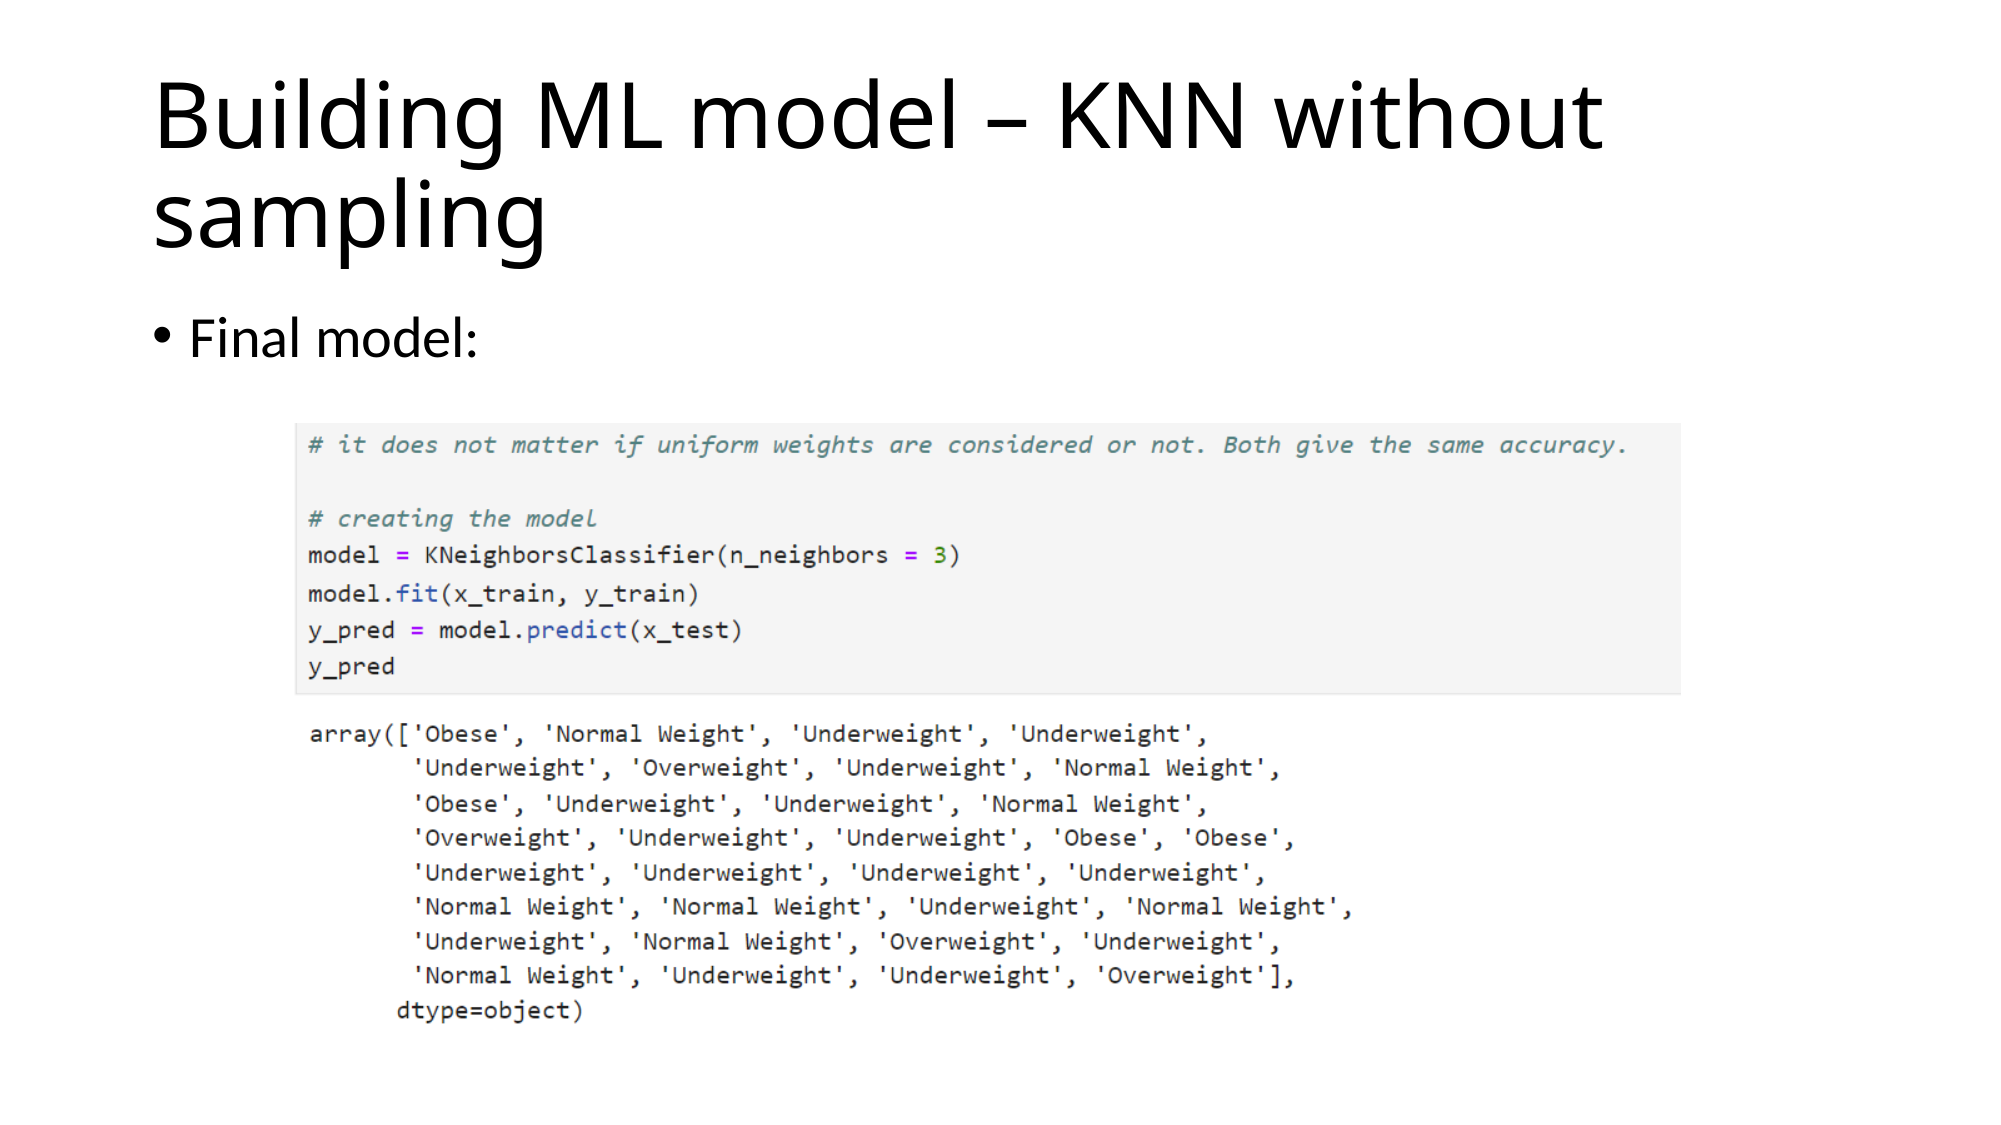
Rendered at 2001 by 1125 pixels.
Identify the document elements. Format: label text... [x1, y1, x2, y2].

list Final model: [137, 299, 1863, 1014]
picture [292, 423, 1681, 1036]
title Building ML model – KNN without sampling [137, 59, 1863, 278]
